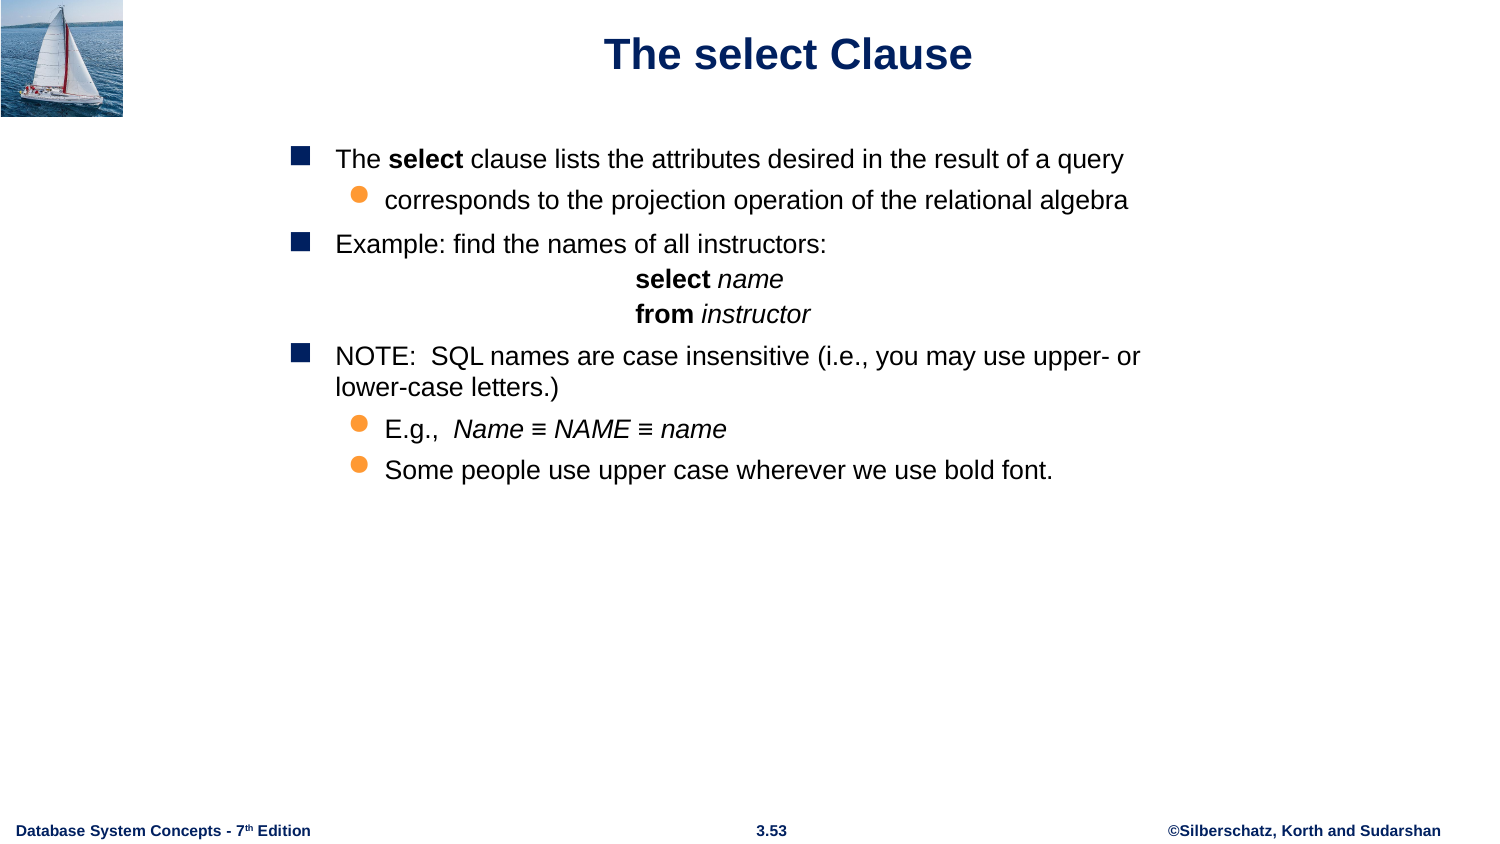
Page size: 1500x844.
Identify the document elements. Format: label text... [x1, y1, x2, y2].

title The select Clause [125, 14, 1452, 90]
picture [0, 0, 123, 117]
list The select clause lists the attributes desired in the result of a query corresponds to the projection operation of the relational algebra Example: find the names of all instructors: select name from instructor NOTE: SQL names are case insensitive (i.e., you may use upper- or lower-case letters.) E.g., Name ≡ NAME ≡ name Some people use upper case wherever we use bold font. [282, 136, 1217, 693]
